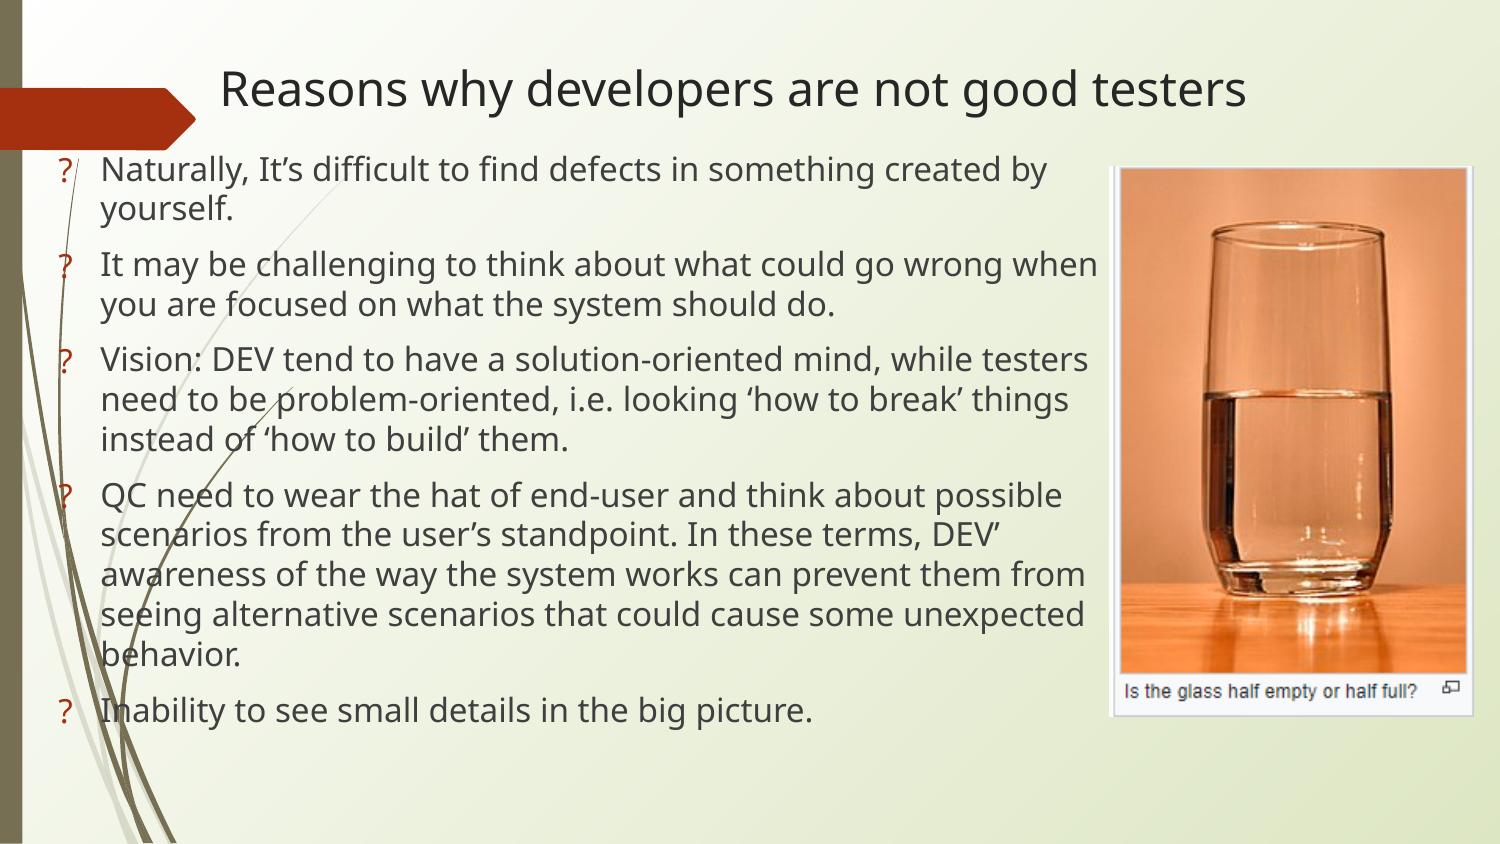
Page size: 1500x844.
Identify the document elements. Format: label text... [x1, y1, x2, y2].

picture [1109, 165, 1475, 717]
list Naturally, It’s difficult to find defects in something created by yourself. It may be challenging to think about what could go wrong when you are focused on what the system should do. Vision: DEV tend to have a solution-oriented mind, while testers need to be problem-oriented, i.e. looking ‘how to break’ things instead of ‘how to build’ them. QC need to wear the hat of end-user and think about possible scenarios from the user’s standpoint. In these terms, DEV’ awareness of the way the system works can prevent them from seeing alternative scenarios that could cause some unexpected behavior. Inability to see small details in the big picture. [43, 140, 1131, 832]
title Reasons why developers are not good testers [191, 50, 1416, 164]
